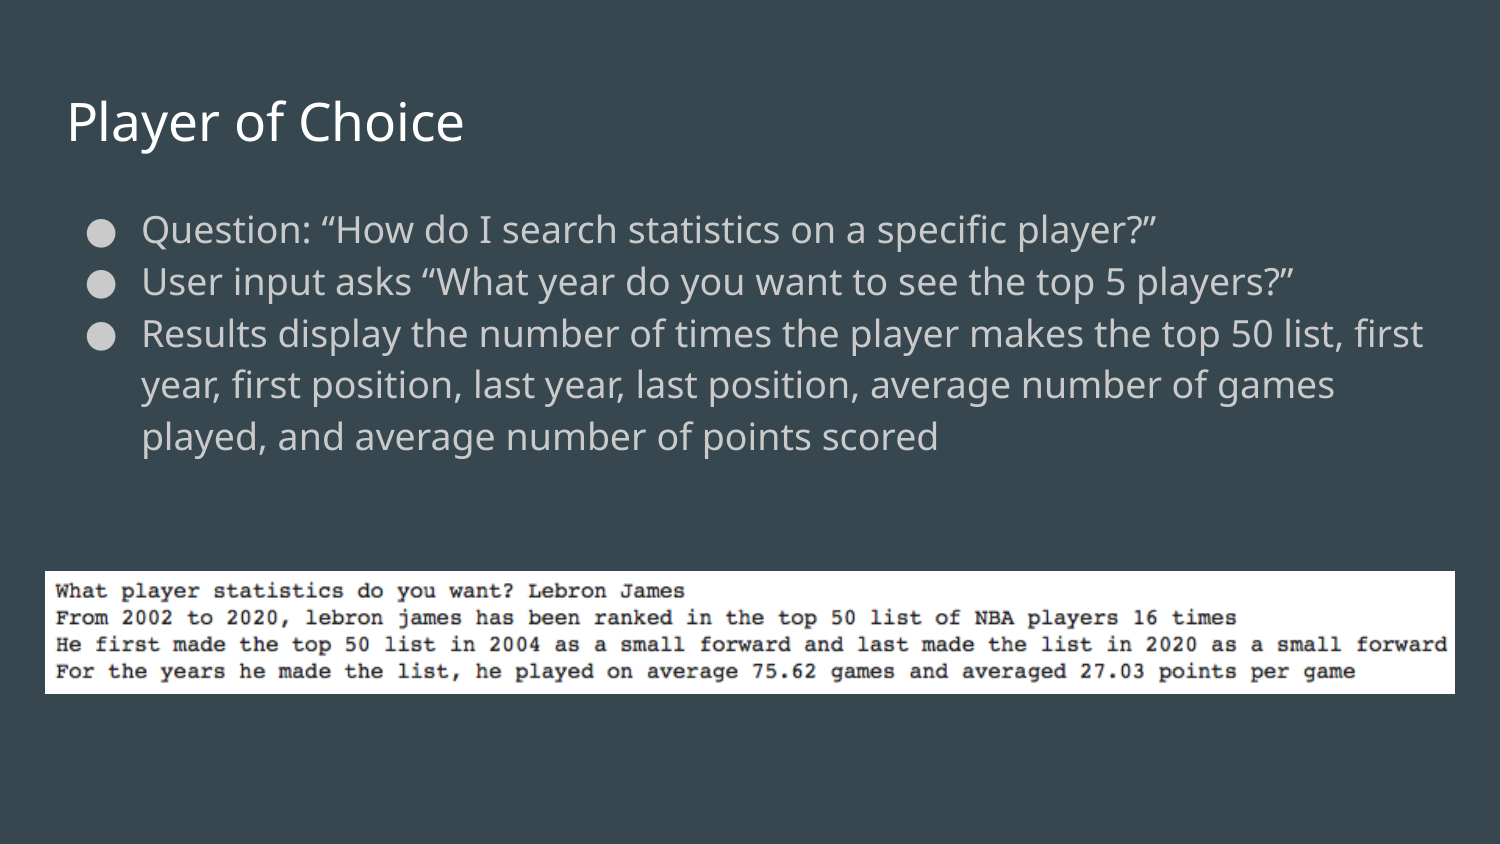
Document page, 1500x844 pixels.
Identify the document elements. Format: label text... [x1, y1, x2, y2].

list Question: “How do I search statistics on a specific player?” User input asks “What year do you want to see the top 5 players?” Results display the number of times the player makes the top 50 list, first year, first position, last year, last position, average number of games played, and average number of points scored [51, 184, 1449, 555]
title Player of Choice [51, 72, 1449, 167]
picture [45, 571, 1455, 694]
